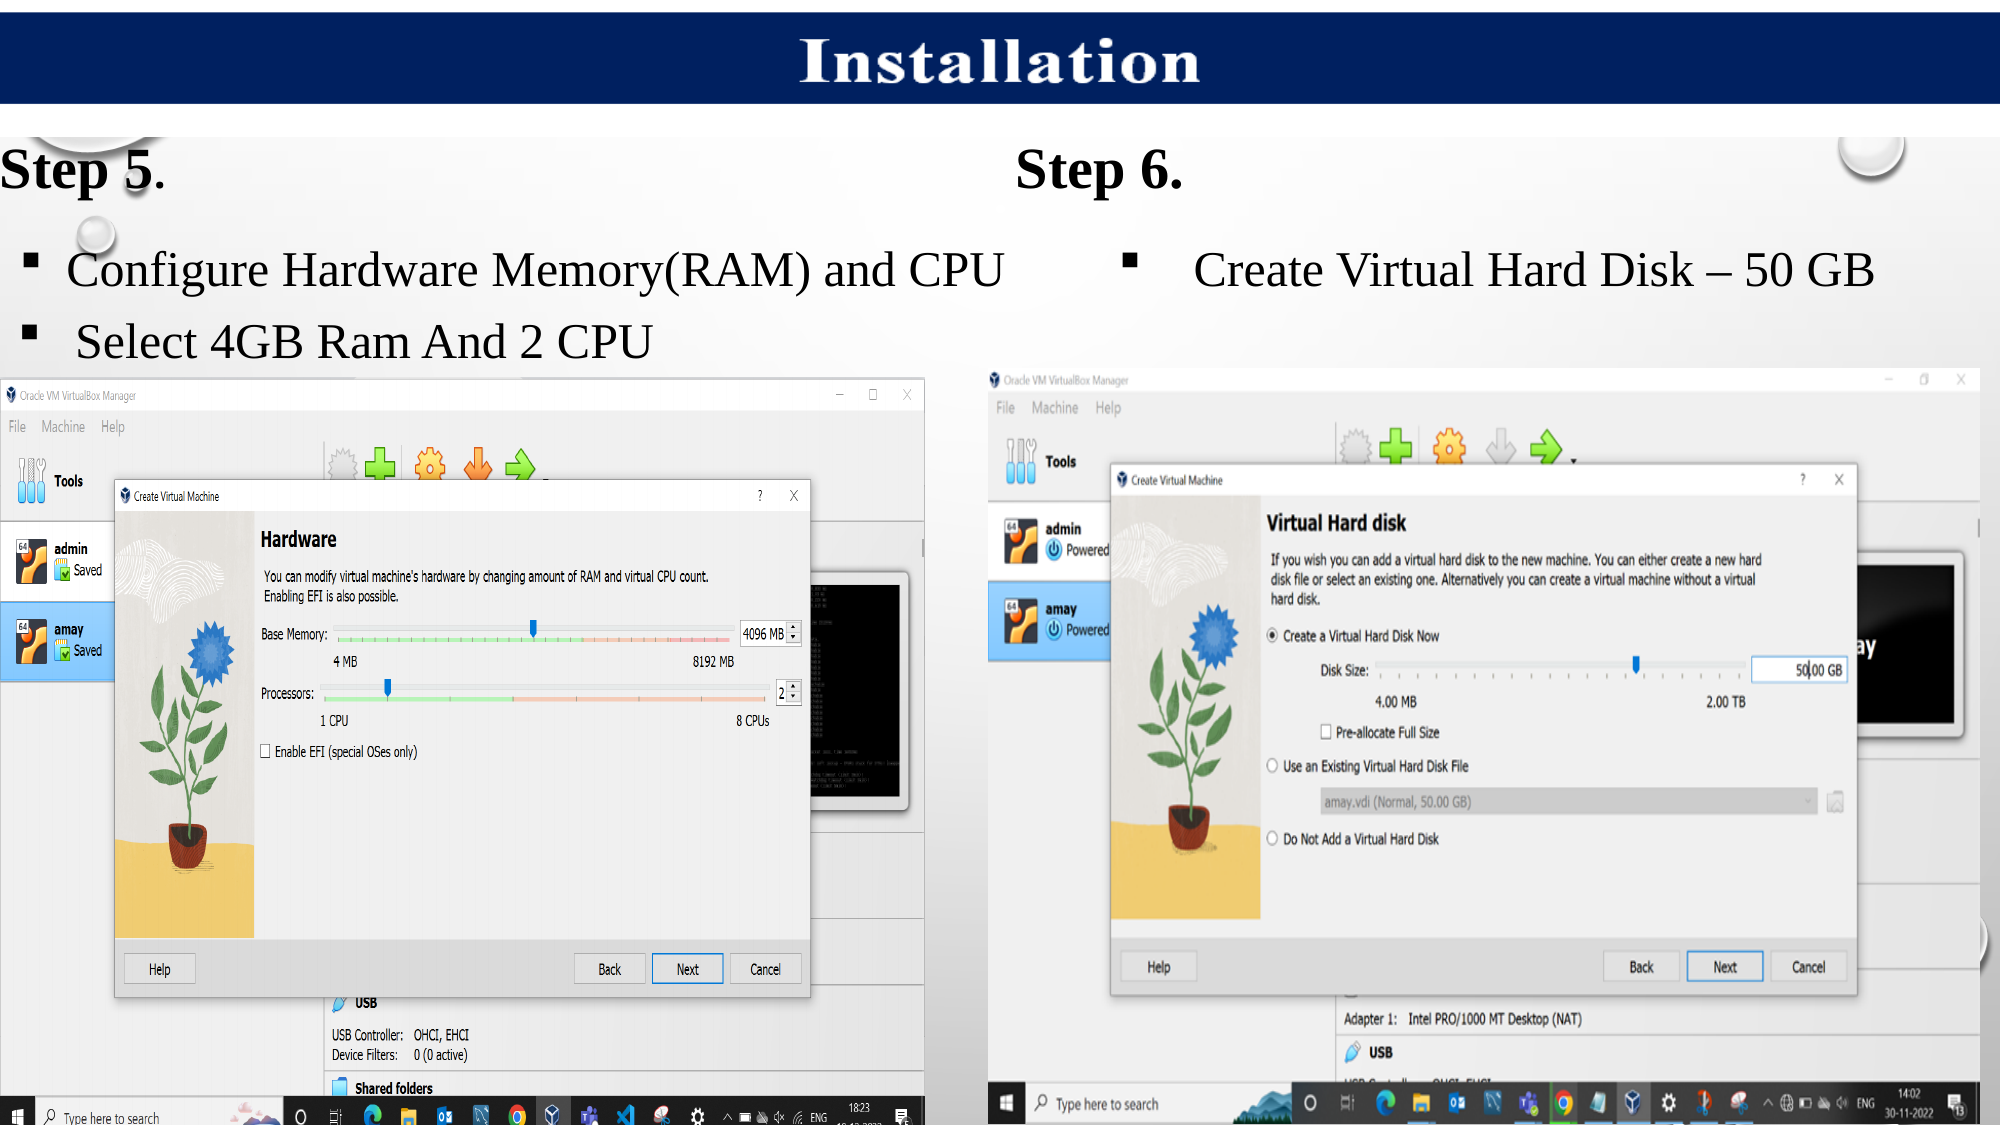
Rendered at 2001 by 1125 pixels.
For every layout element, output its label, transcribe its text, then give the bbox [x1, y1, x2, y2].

text_box Select 4GB Ram And 2 CPU [3, 301, 670, 376]
text_box Create Virtual Hard Disk – 50 GB [1103, 229, 1892, 305]
text_box Step 5. [0, 147, 181, 208]
text_box Configure Hardware Memory(RAM) and CPU [4, 229, 1021, 305]
text_box Step 6. [1001, 148, 1200, 208]
picture [0, 0, 2000, 1125]
